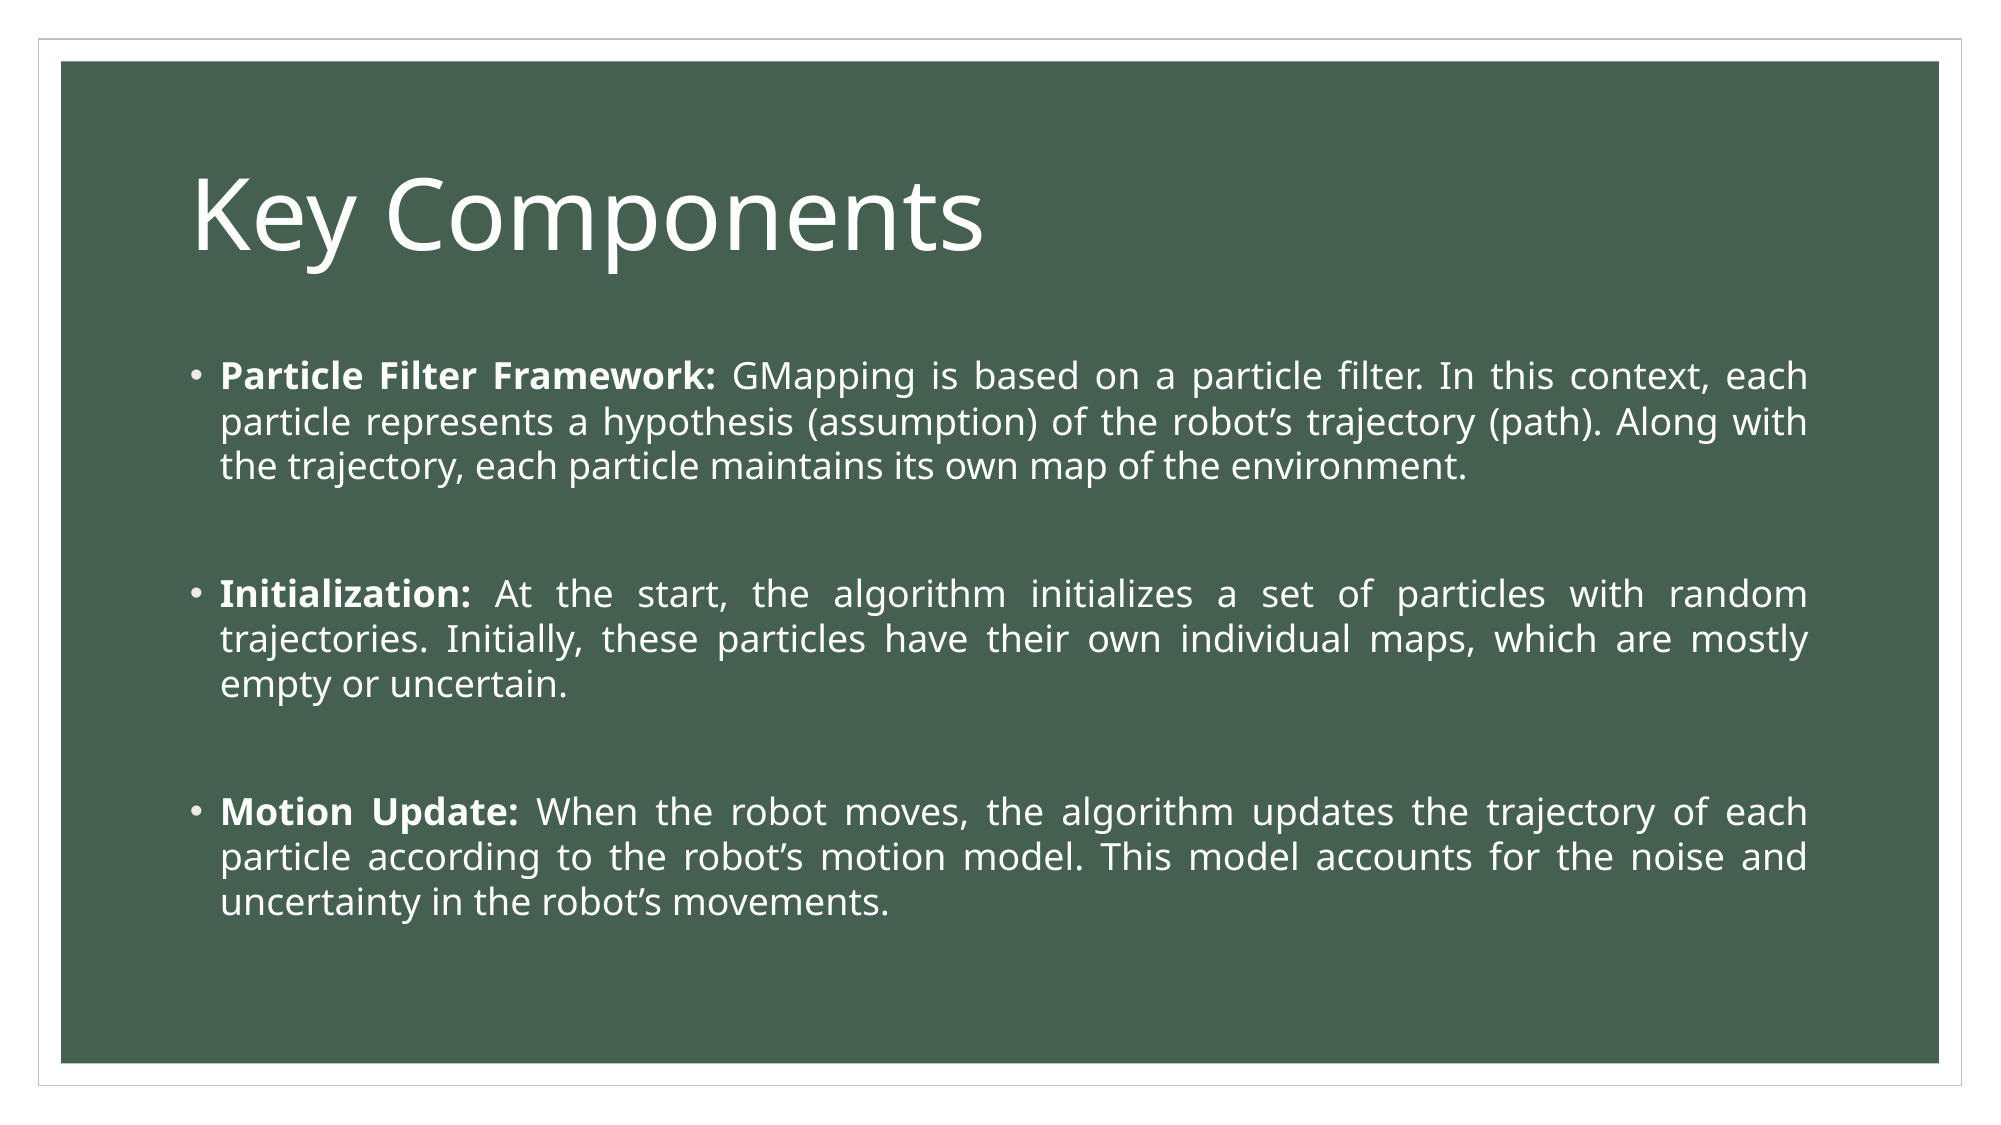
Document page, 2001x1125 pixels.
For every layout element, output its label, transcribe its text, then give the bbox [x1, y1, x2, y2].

list Particle Filter Framework: GMapping is based on a particle filter. In this context, each particle represents a hypothesis (assumption) of the robot’s trajectory (path). Along with the trajectory, each particle maintains its own map of the environment. Initialization: At the start, the algorithm initializes a set of particles with random trajectories. Initially, these particles have their own individual maps, which are mostly empty or uncertain. Motion Update: When the robot moves, the algorithm updates the trajectory of each particle according to the robot’s motion model. This model accounts for the noise and uncertainty in the robot’s movements. [174, 345, 1825, 990]
title Key Components [174, 105, 1825, 331]
